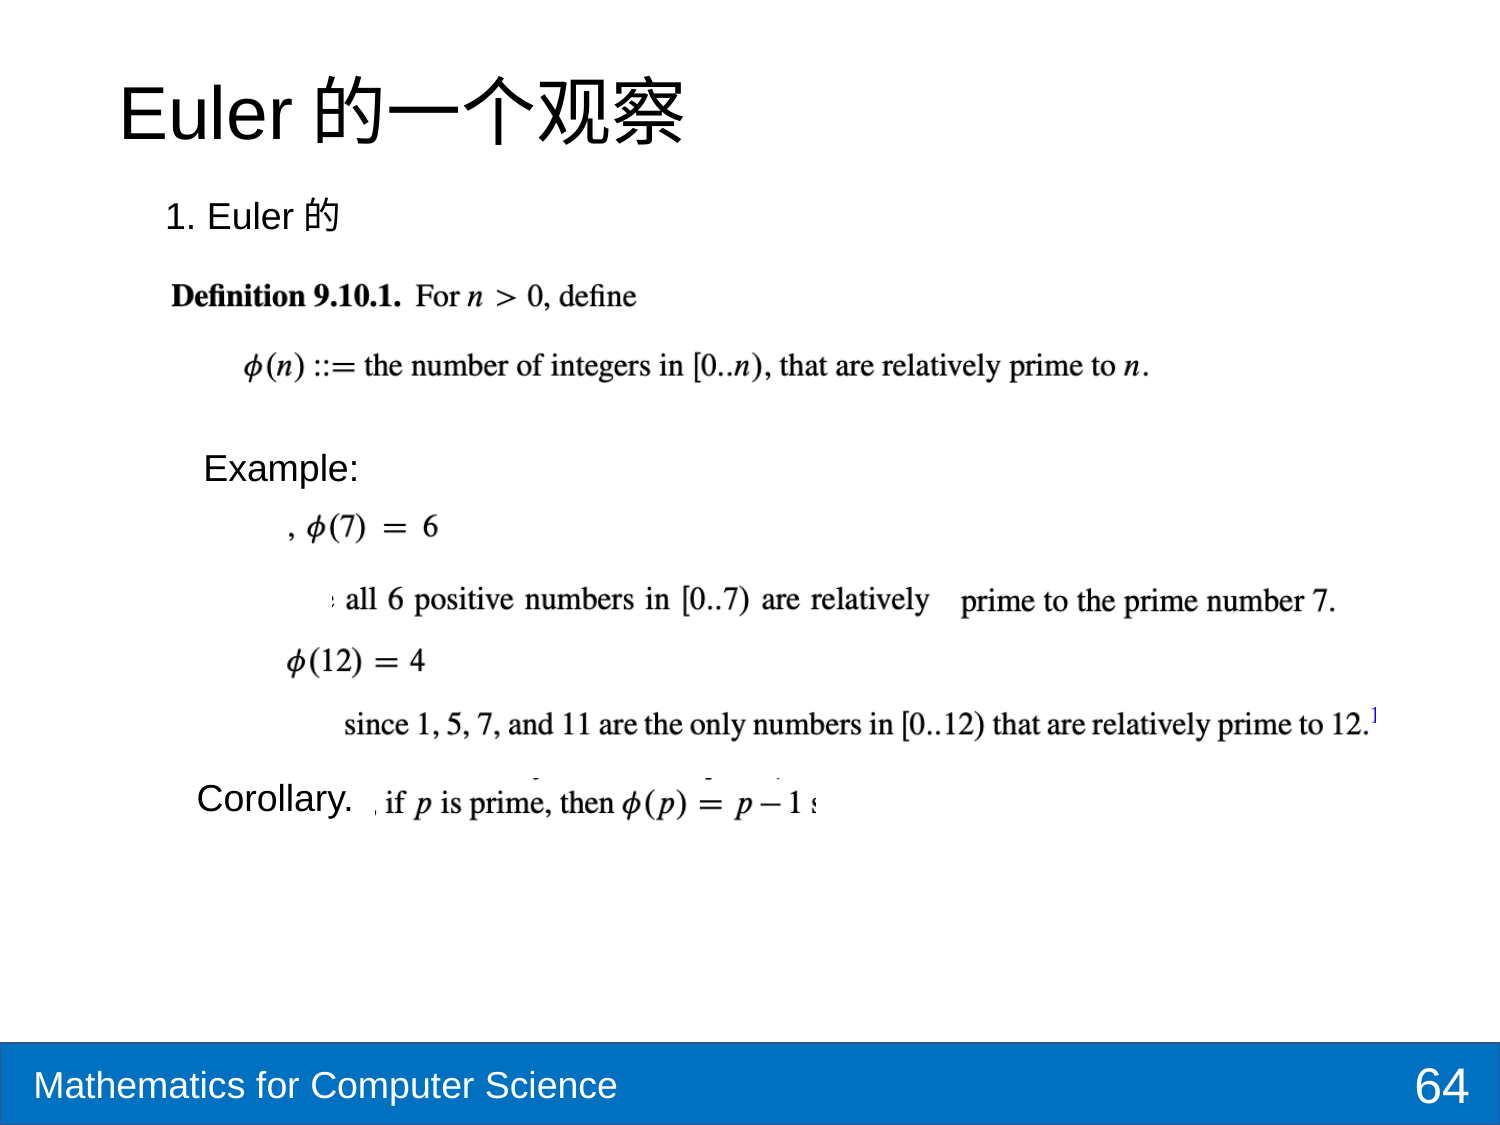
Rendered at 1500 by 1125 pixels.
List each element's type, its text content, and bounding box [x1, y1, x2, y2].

text_box Example: [188, 436, 375, 497]
picture [149, 258, 1185, 405]
picture [949, 582, 1346, 621]
picture [375, 778, 816, 829]
slide_number 64 [1147, 1054, 1485, 1114]
picture [281, 642, 434, 683]
picture [288, 504, 449, 548]
picture [332, 705, 1376, 746]
title Euler的一个观察 [103, 59, 1397, 171]
text_box Corollary. [181, 766, 369, 826]
picture [332, 572, 943, 621]
